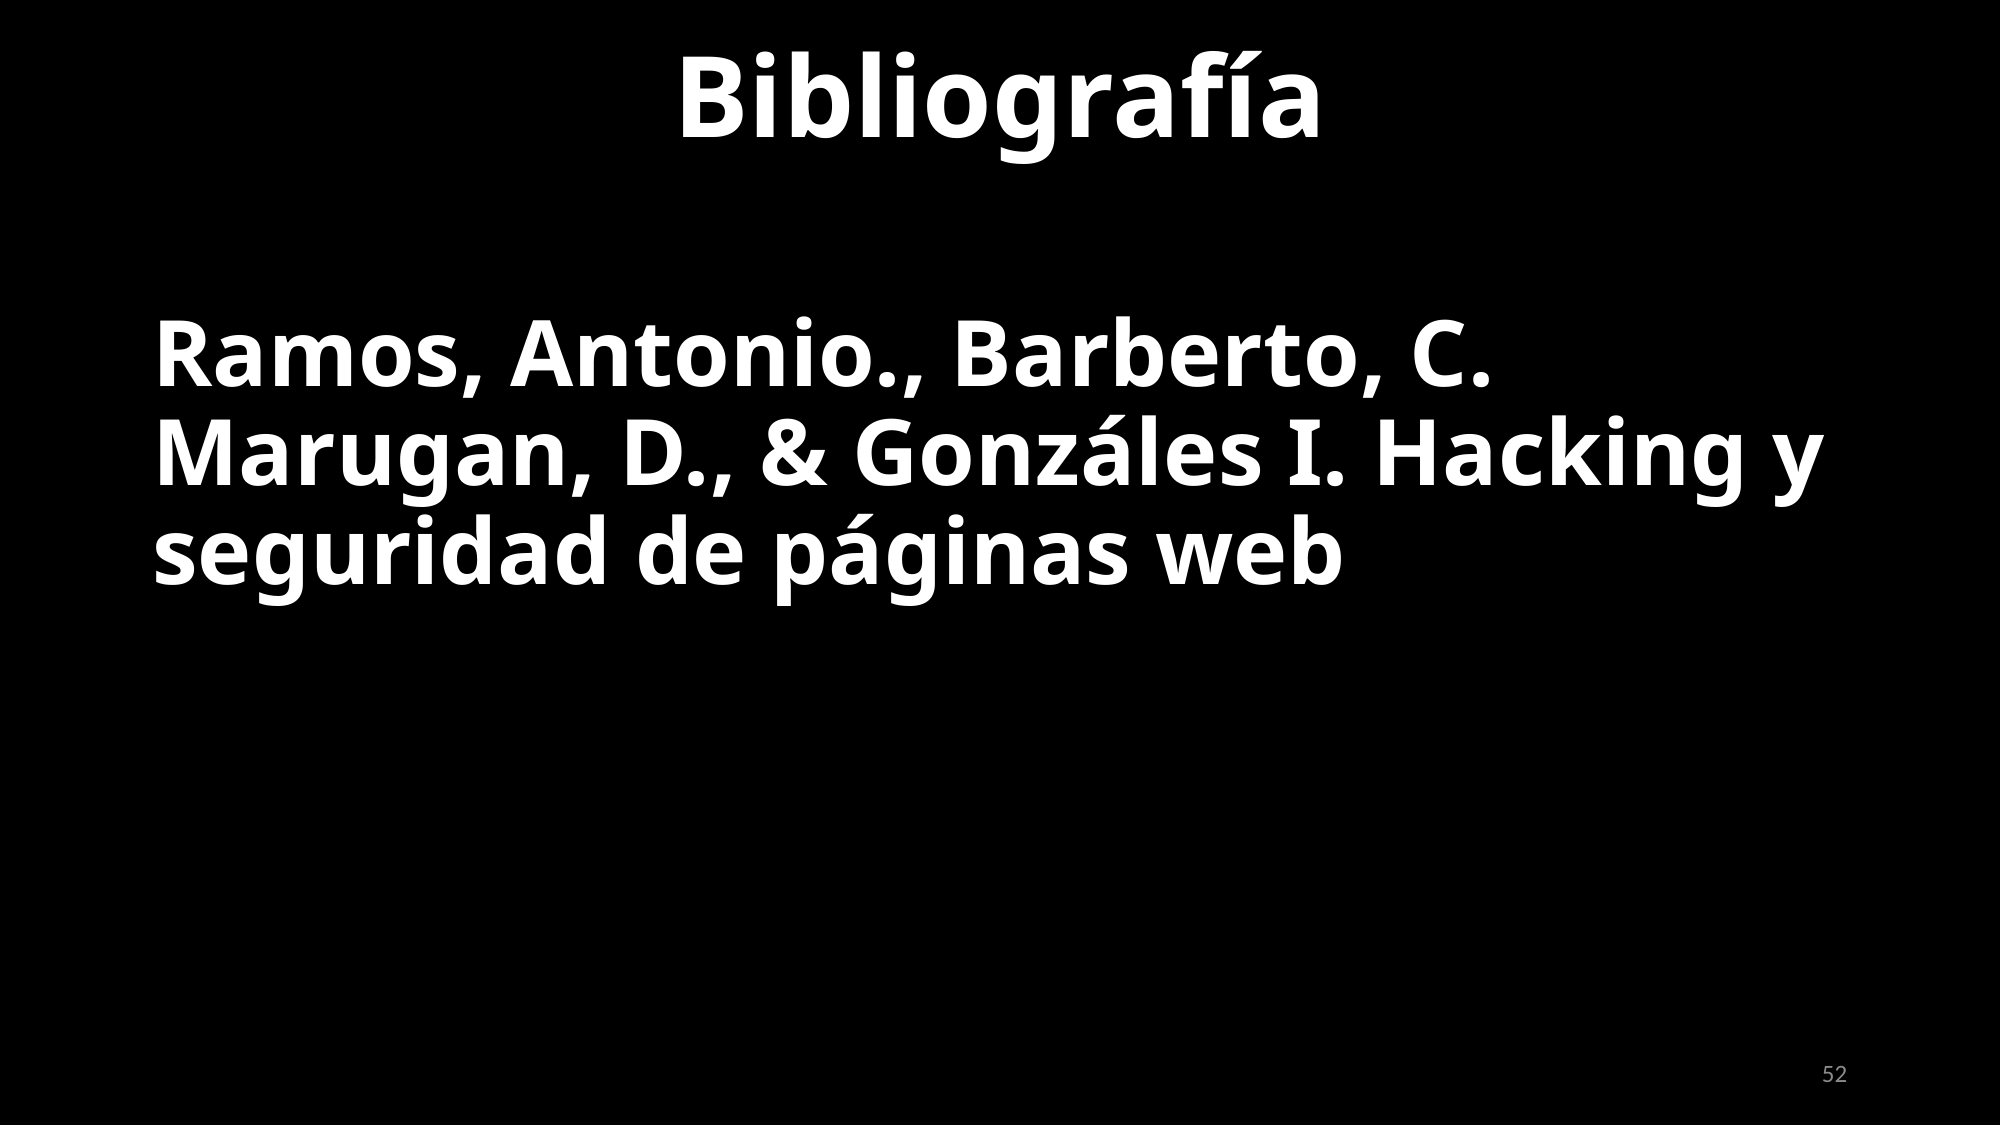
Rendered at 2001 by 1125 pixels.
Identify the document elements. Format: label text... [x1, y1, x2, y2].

slide_number 52 [1412, 1042, 1863, 1103]
text_box Bibliografía [0, 17, 2000, 167]
list Ramos, Antonio., Barberto, C. Marugan, D., & Gonzáles I. Hacking y seguridad de páginas web [137, 299, 1863, 1014]
